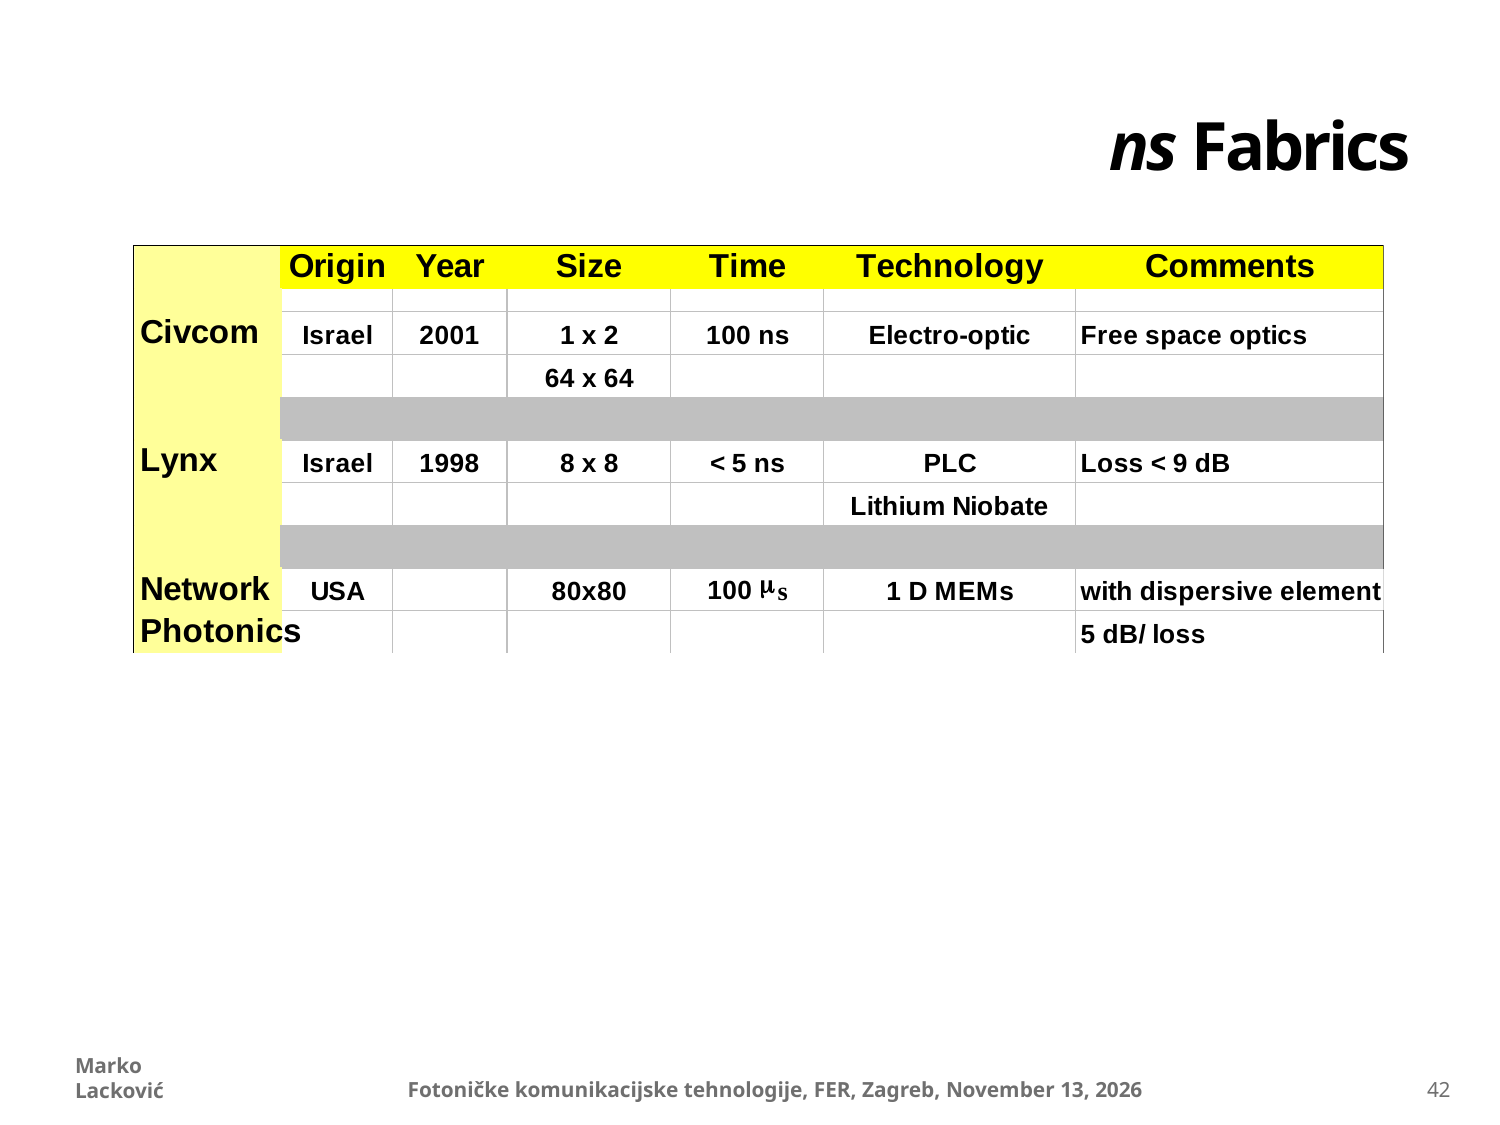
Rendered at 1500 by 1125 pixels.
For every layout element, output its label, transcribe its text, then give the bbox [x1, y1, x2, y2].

title ns Fabrics [75, 37, 1425, 250]
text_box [132, 244, 1386, 655]
